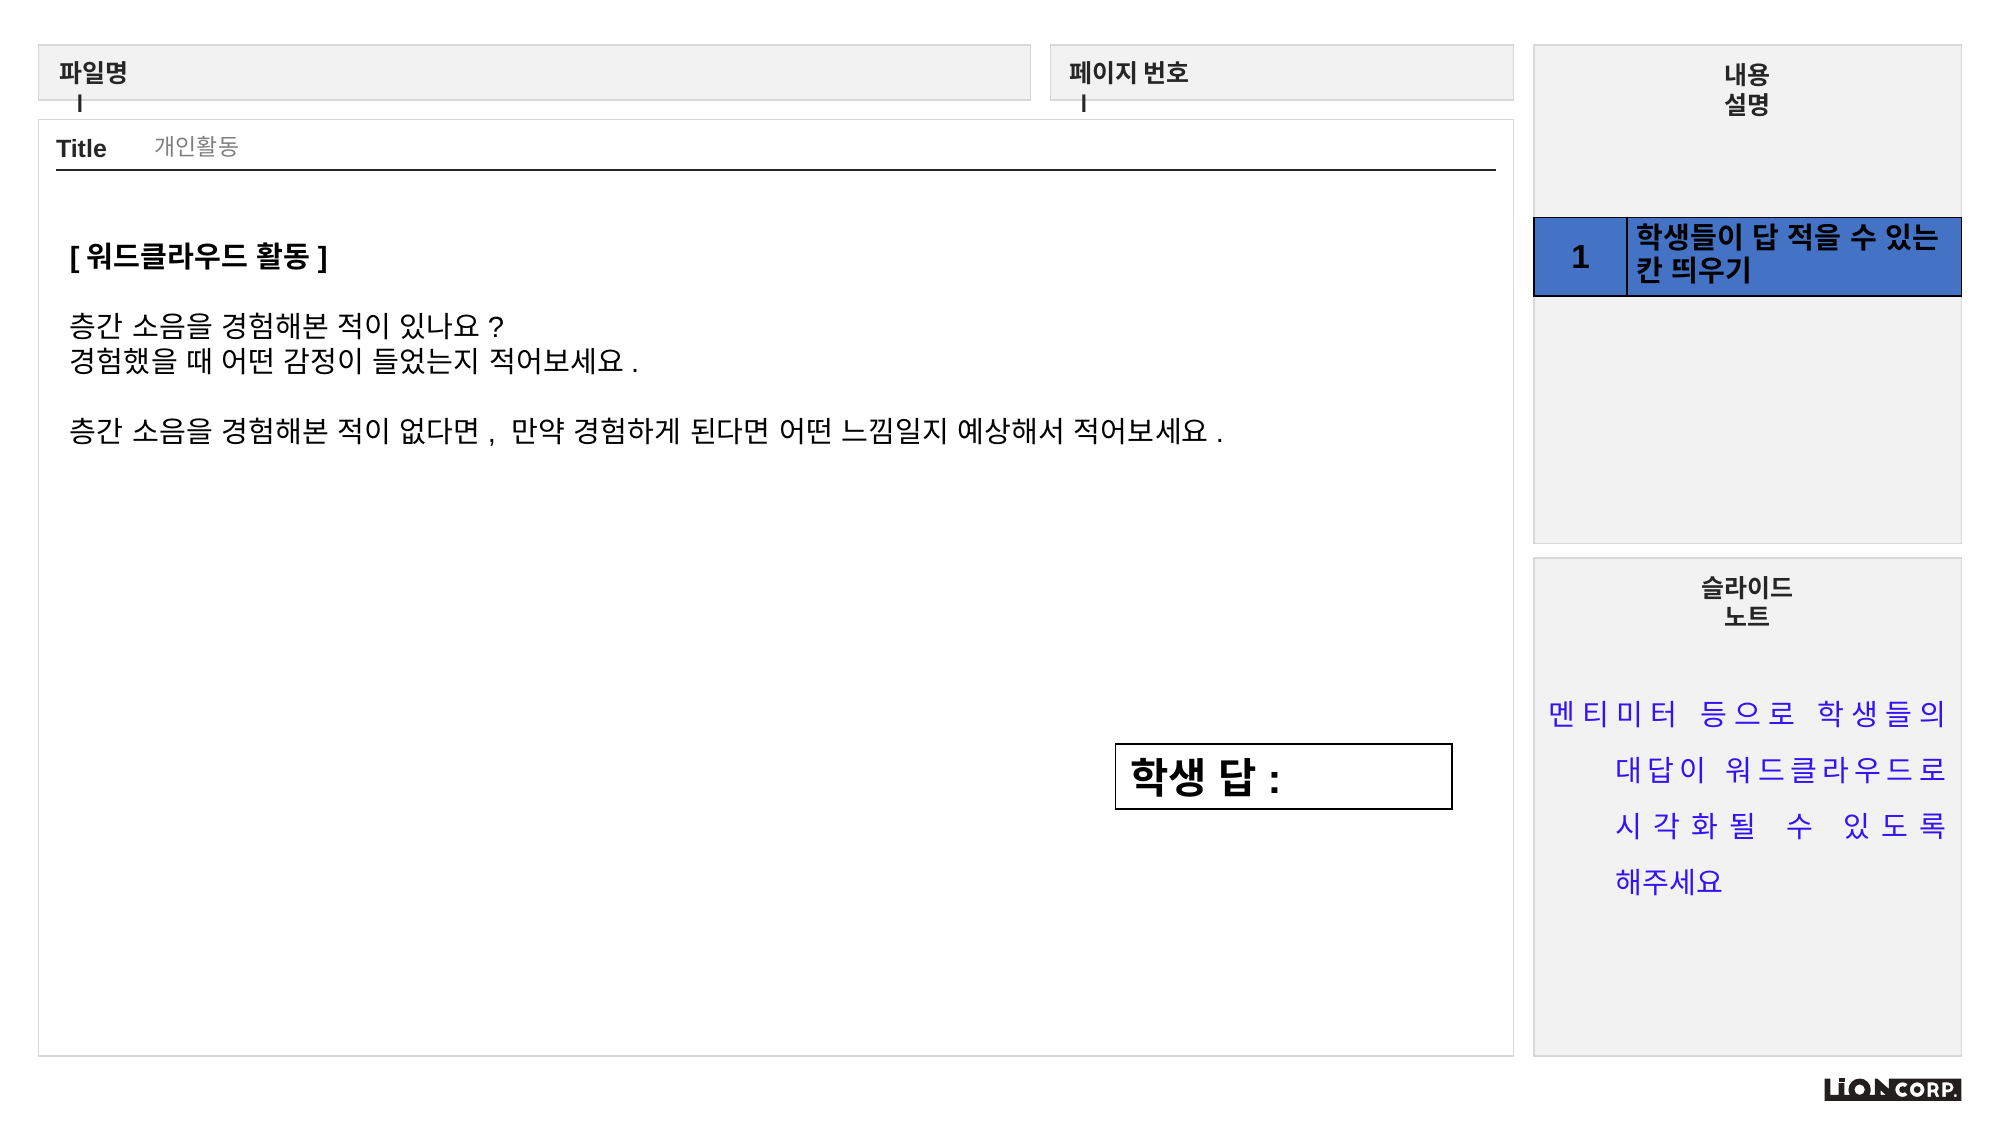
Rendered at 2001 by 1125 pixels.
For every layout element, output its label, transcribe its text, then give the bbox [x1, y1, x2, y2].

table_header 학생들이 답 적을 수 있는 칸 띄우기 [1628, 218, 1961, 295]
text_box [워드클라우드 활동] 층간 소음을 경험해본 적이 있나요? 경험했을 때 어떤 감정이 들었는지 적어보세요. 층간 소음을 경험해본 적이 없다면, 만약 경험하게 된다면 어떤 느낌일지 예상해서 적어보세요. [54, 231, 1472, 456]
list 개인활동 [139, 122, 1497, 174]
list 멘티미터 등으로 학생들의 대답이 워드클라우드로 시각화될 수 있도록 해주세요 [1533, 562, 1962, 1057]
table_header 1 [1535, 218, 1626, 295]
text_box 학생 답: [1115, 743, 1453, 809]
